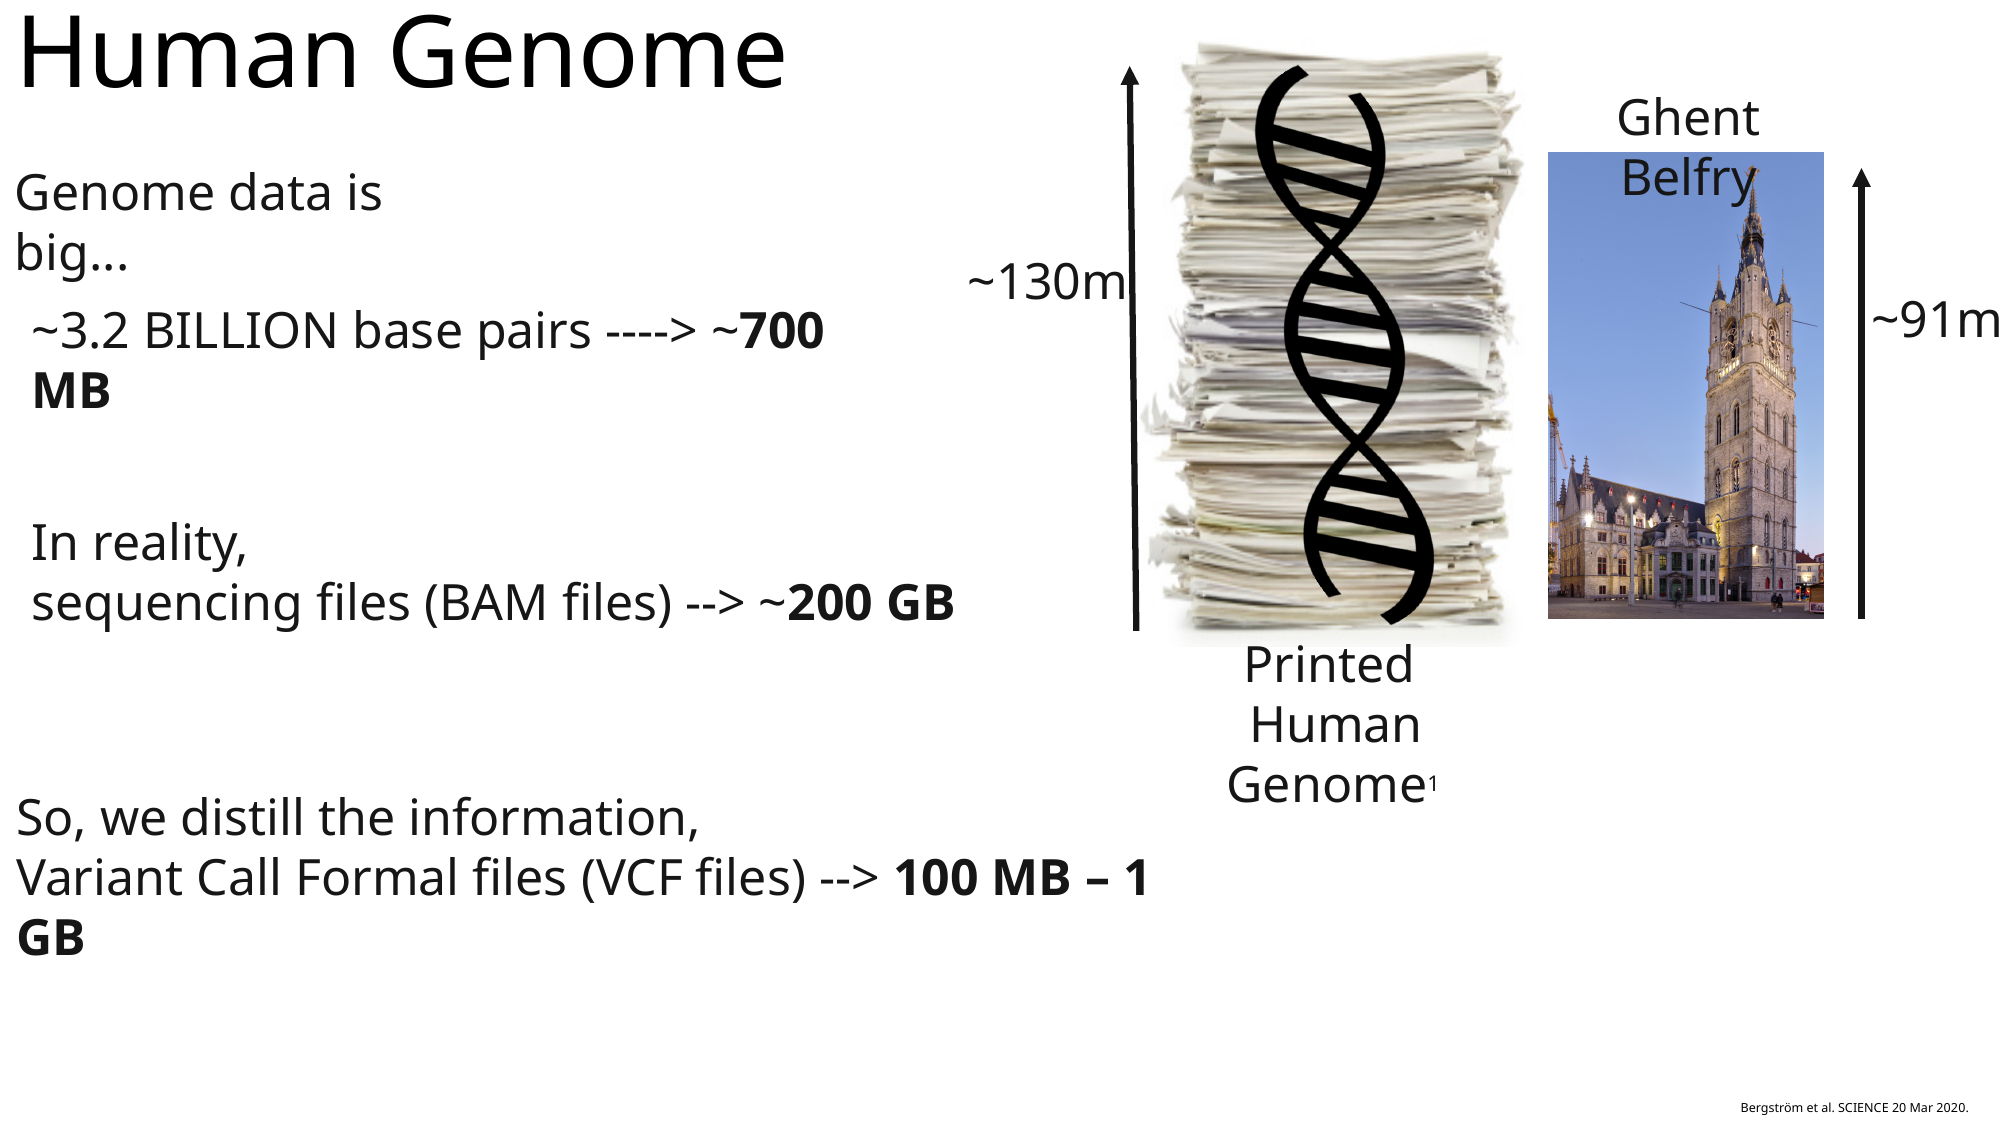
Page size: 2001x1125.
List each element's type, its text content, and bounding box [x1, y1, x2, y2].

text_box ~3.2 BILLION base pairs ----> ~700 MB [16, 291, 929, 427]
text_box Human Genome [0, 0, 858, 111]
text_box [944, 12, 1542, 763]
text_box Bergström et al. SCIENCE 20 Mar 2020. [1725, 1092, 1989, 1123]
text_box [1547, 77, 2000, 620]
text_box So, we distill the information, Variant Call Formal files (VCF files) --> 100 MB – 1 GB [1, 778, 1243, 974]
text_box Genome data is big... [0, 152, 482, 288]
text_box In reality, sequencing files (BAM files) --> ~200 GB [16, 503, 939, 639]
